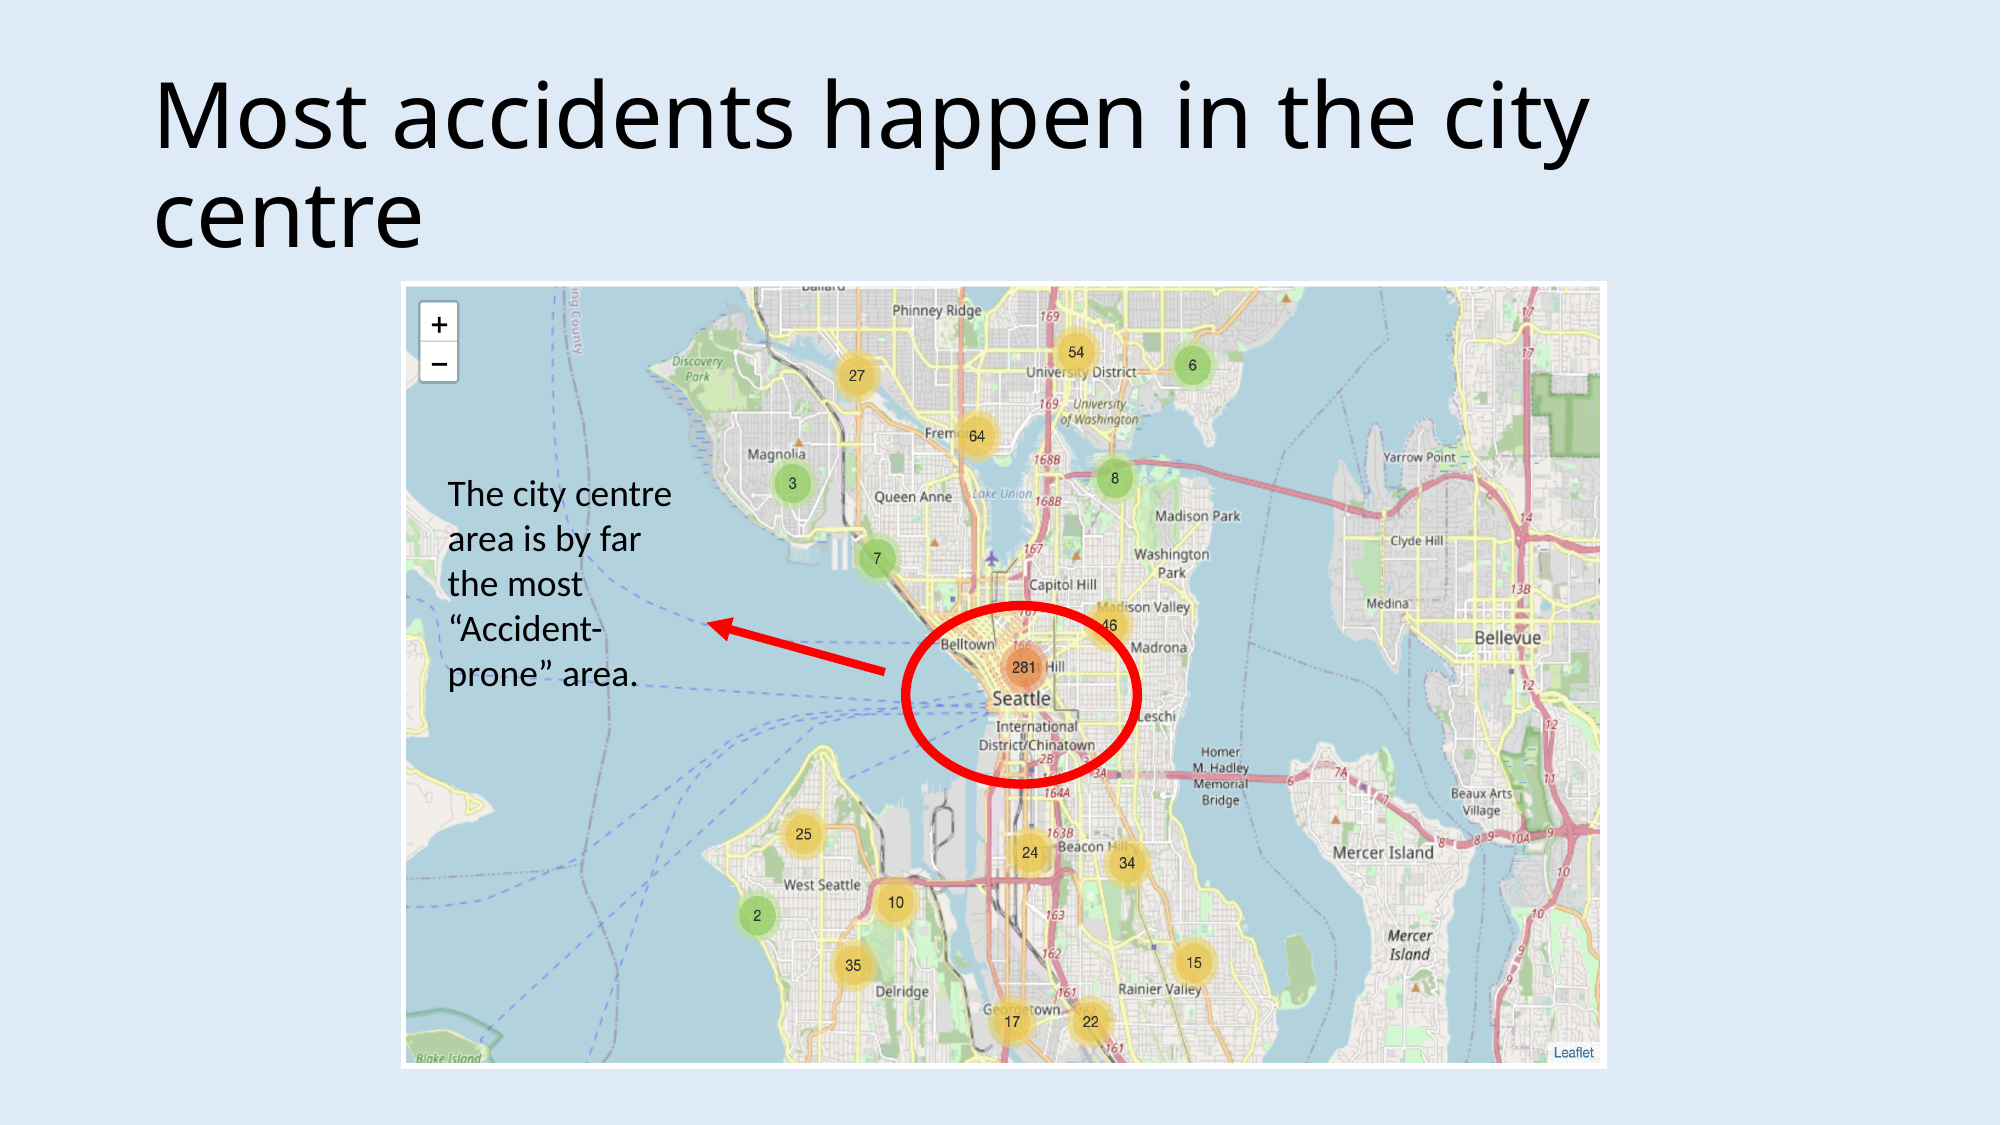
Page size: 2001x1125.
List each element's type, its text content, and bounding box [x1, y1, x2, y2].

picture [401, 281, 1607, 1069]
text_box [706, 622, 885, 673]
title Most accidents happen in the city centre [137, 59, 1863, 278]
